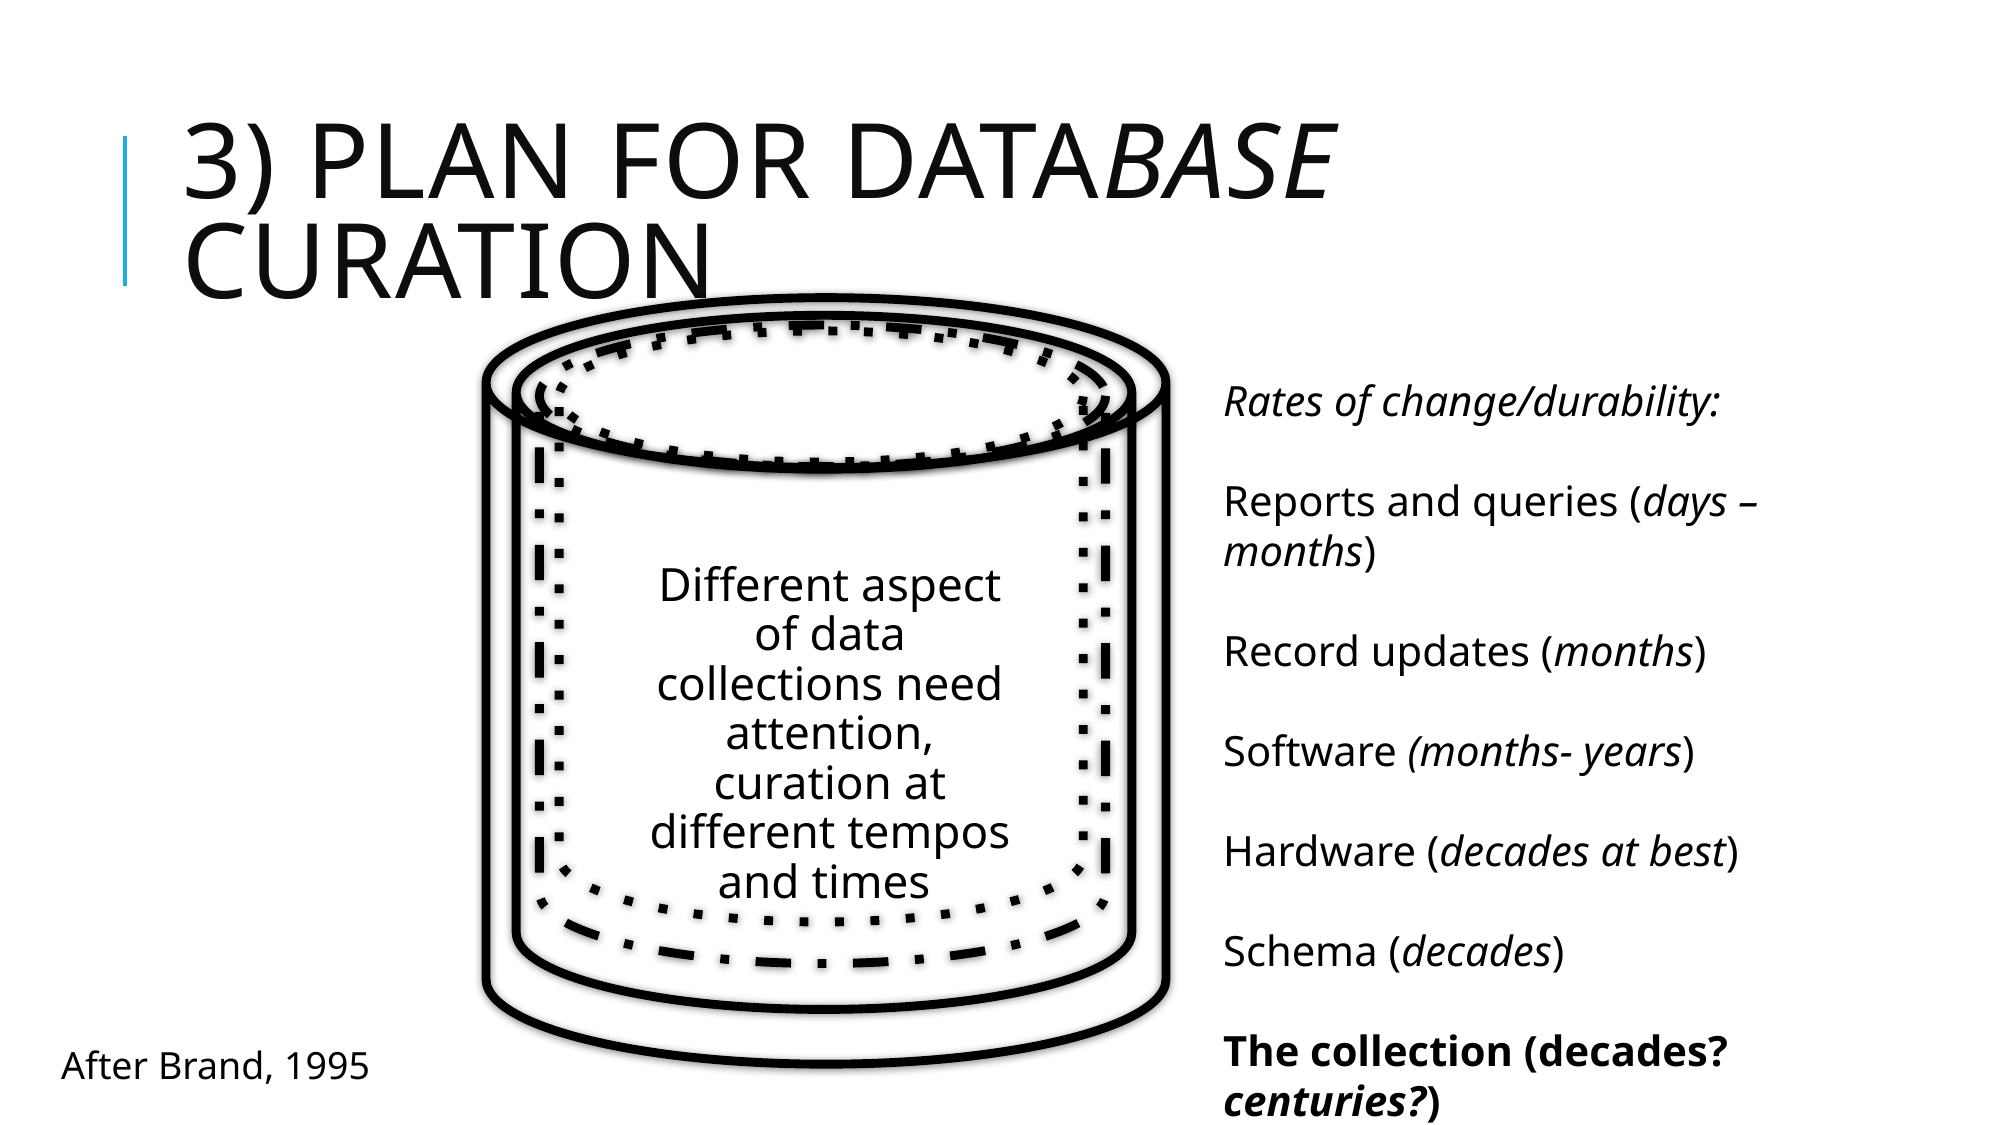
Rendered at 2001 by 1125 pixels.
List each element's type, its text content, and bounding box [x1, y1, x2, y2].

text_box [485, 296, 1167, 1065]
title 3) PLan for Database Curation [168, 96, 1763, 342]
text_box Rates of change/durability: Reports and queries (days – months) Record updates (months) Software (months- years) Hardware (decades at best) Schema (decades) The collection (decades? centuries?) [1208, 367, 1855, 1125]
text_box After Brand, 1995 [46, 1034, 386, 1095]
